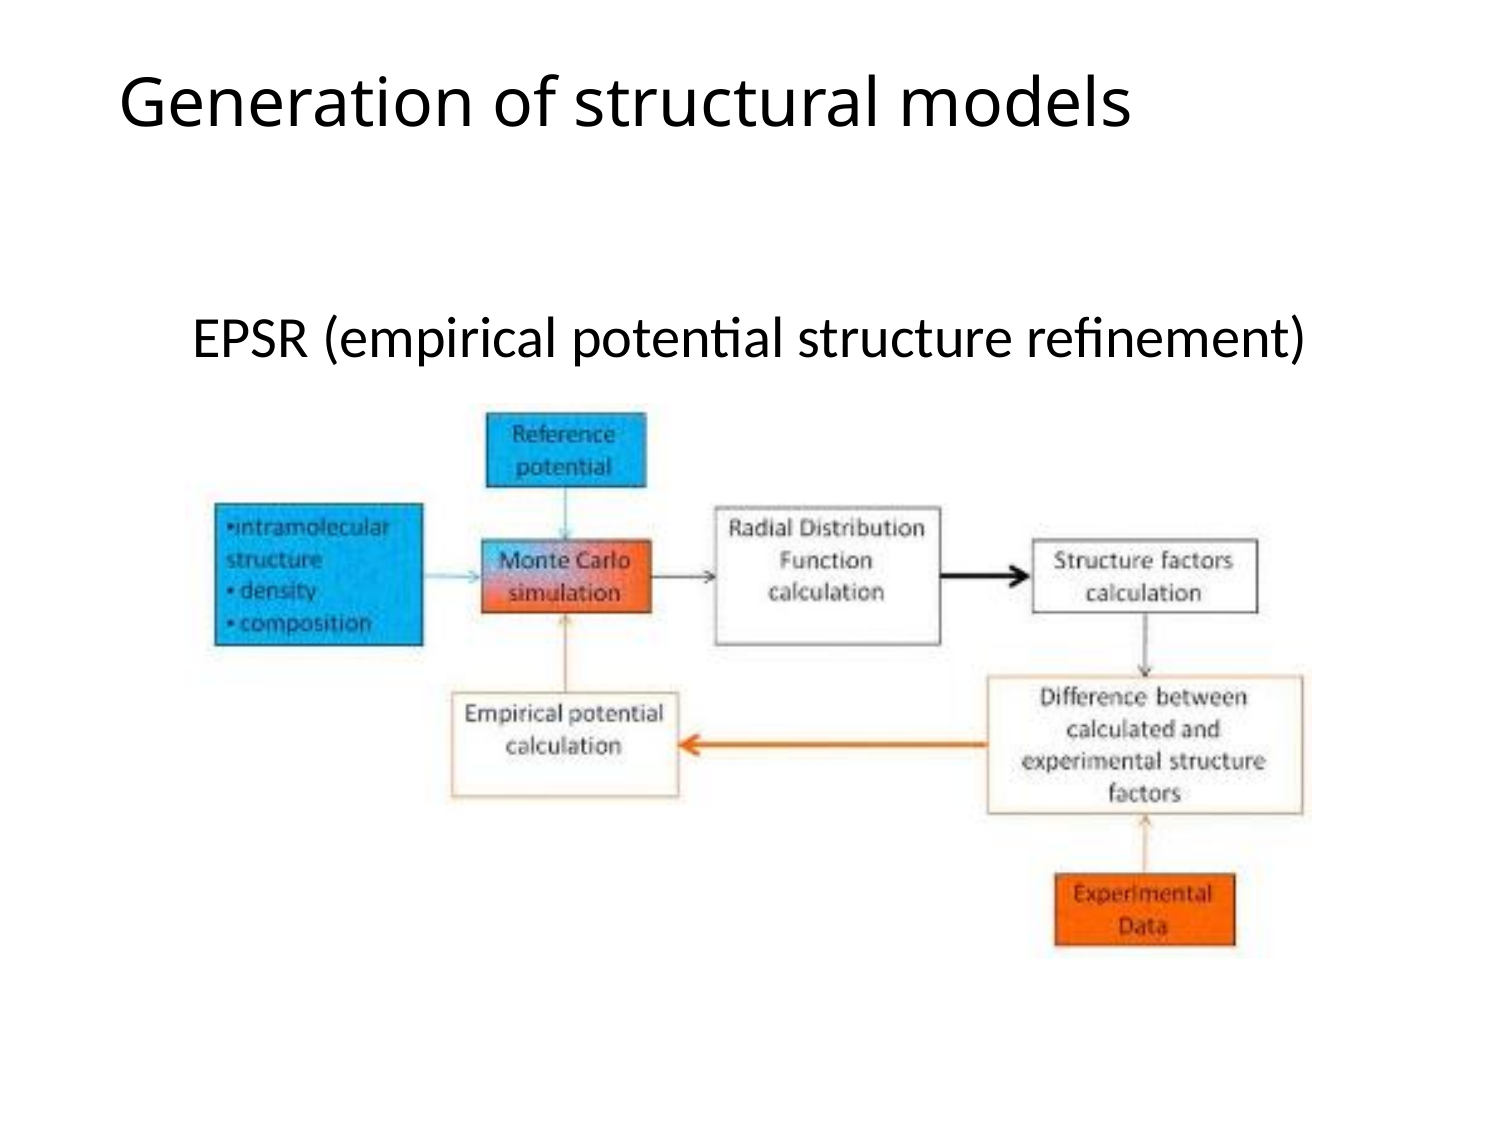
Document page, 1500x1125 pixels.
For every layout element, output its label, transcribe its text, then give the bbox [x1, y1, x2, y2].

picture [185, 403, 1312, 960]
list EPSR (empirical potential structure refinement) [103, 299, 1397, 1014]
title Generation of structural models [103, 59, 1397, 150]
